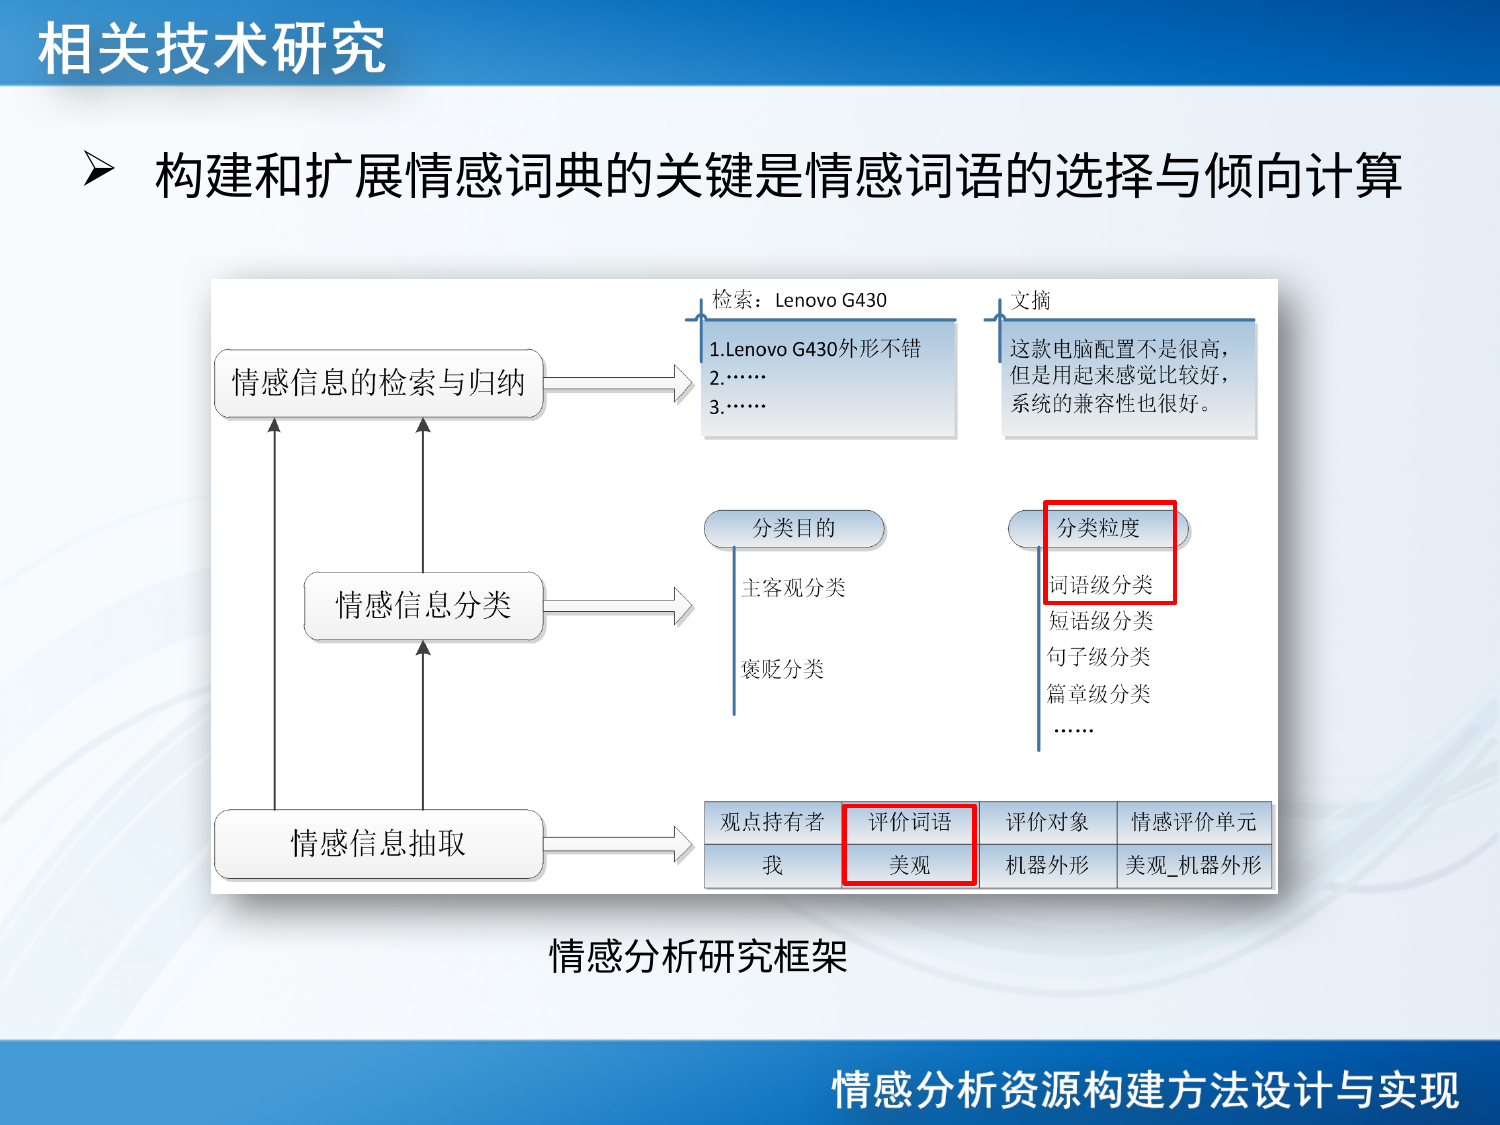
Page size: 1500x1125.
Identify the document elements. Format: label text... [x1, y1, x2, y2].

text_box 情感分析研究框架 [533, 916, 872, 1000]
picture [0, 0, 1500, 1125]
text_box 构建和扩展情感词典的关键是情感词语的选择与倾向计算 [64, 125, 1436, 208]
